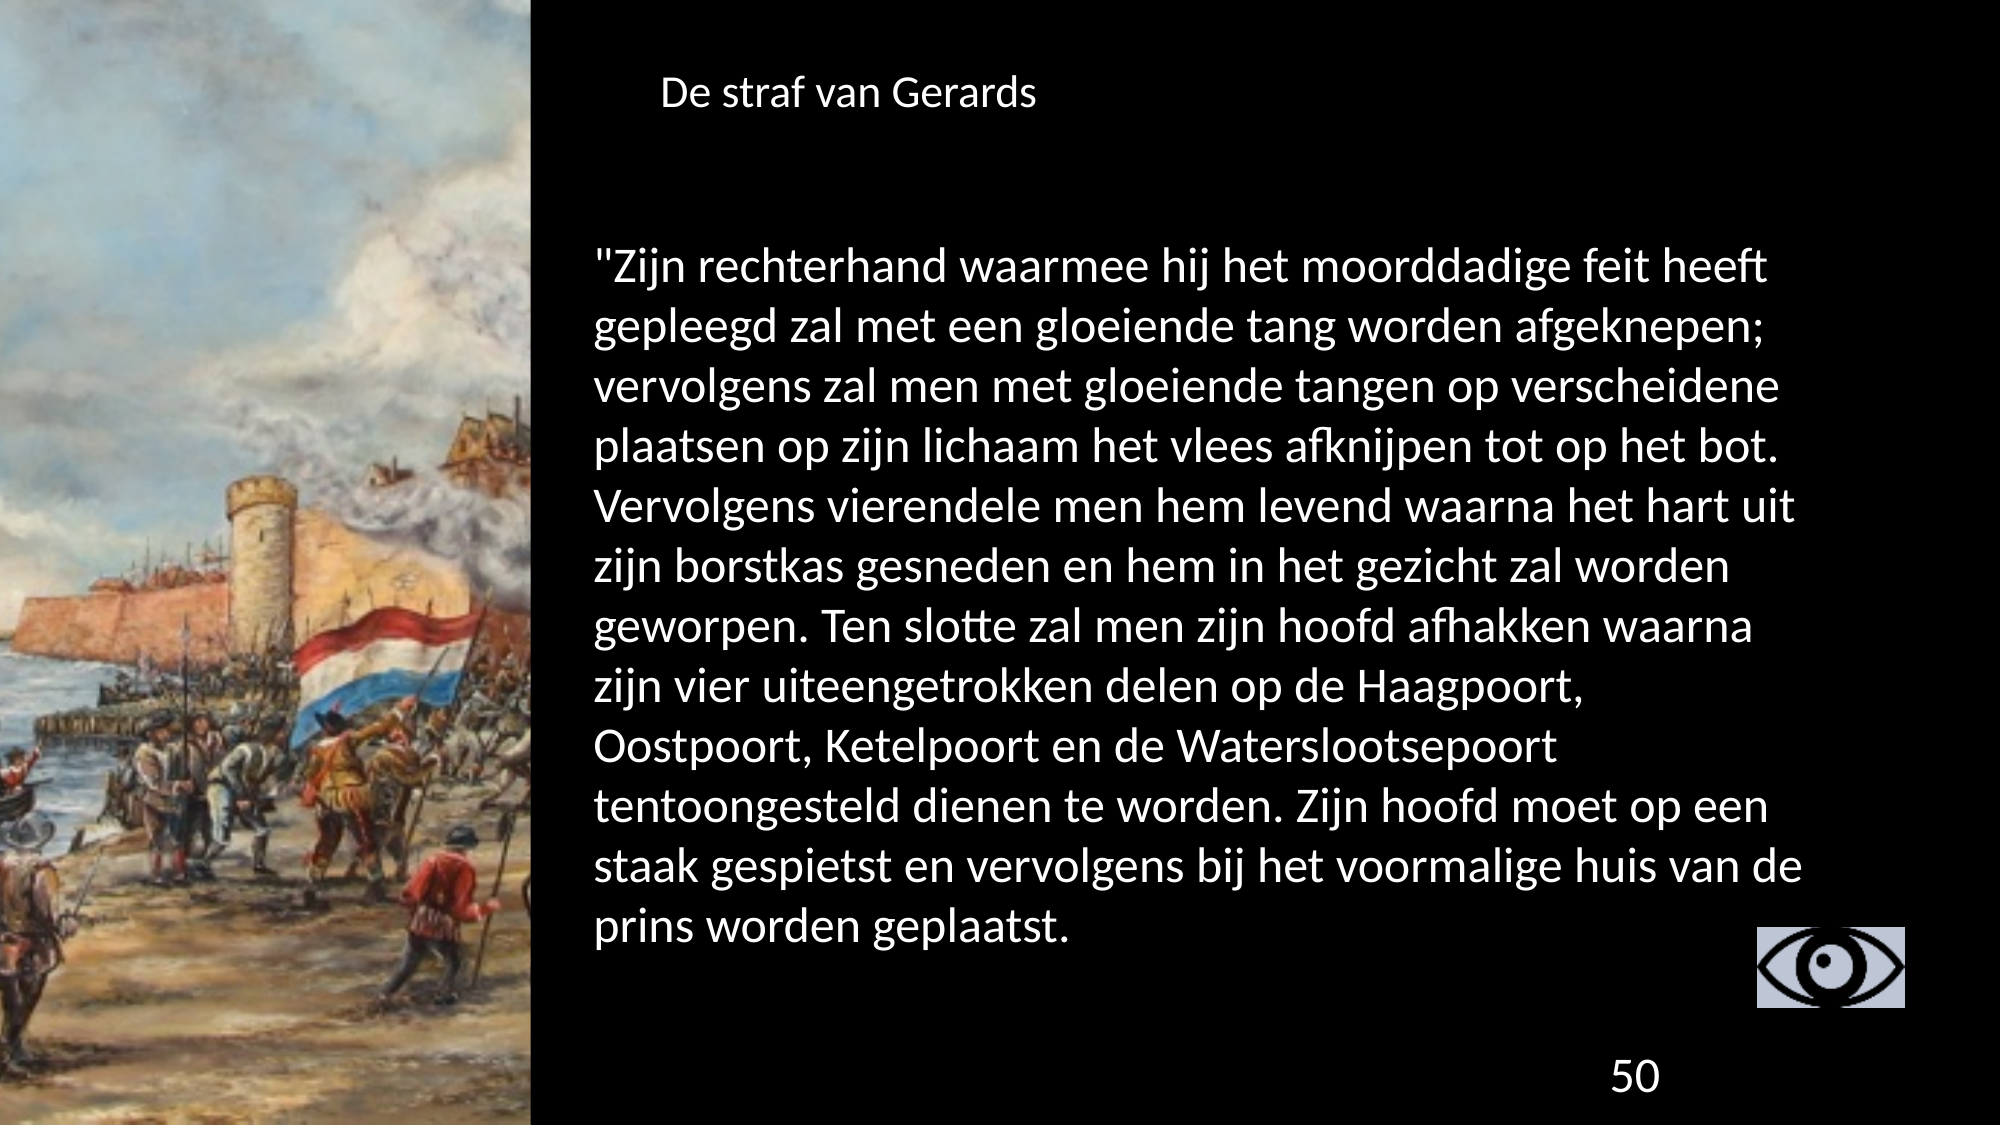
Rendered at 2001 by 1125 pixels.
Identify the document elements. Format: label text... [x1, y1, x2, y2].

text_box "Zijn rechterhand waarmee hij het moorddadige feit heeft gepleegd zal met een gloeiende tang worden afgeknepen; vervolgens zal men met gloeiende tangen op verscheidene plaatsen op zijn lichaam het vlees afknijpen tot op het bot. Vervolgens vierendele men hem levend waarna het hart uit zijn borstkas gesneden en hem in het gezicht zal worden geworpen. Ten slotte zal men zijn hoofd afhakken waarna zijn vier uiteengetrokken delen op de Haagpoort, Oostpoort, Ketelpoort en de Waterslootsepoort tentoongesteld dienen te worden. Zijn hoofd moet op een staak gespietst en vervolgens bij het voormalige huis van de prins worden geplaatst. [578, 225, 1831, 960]
text_box De straf van Gerards [645, 54, 1893, 125]
slide_number 50 [1325, 1042, 1675, 1103]
picture [0, 0, 531, 1125]
picture [1757, 926, 1905, 1008]
